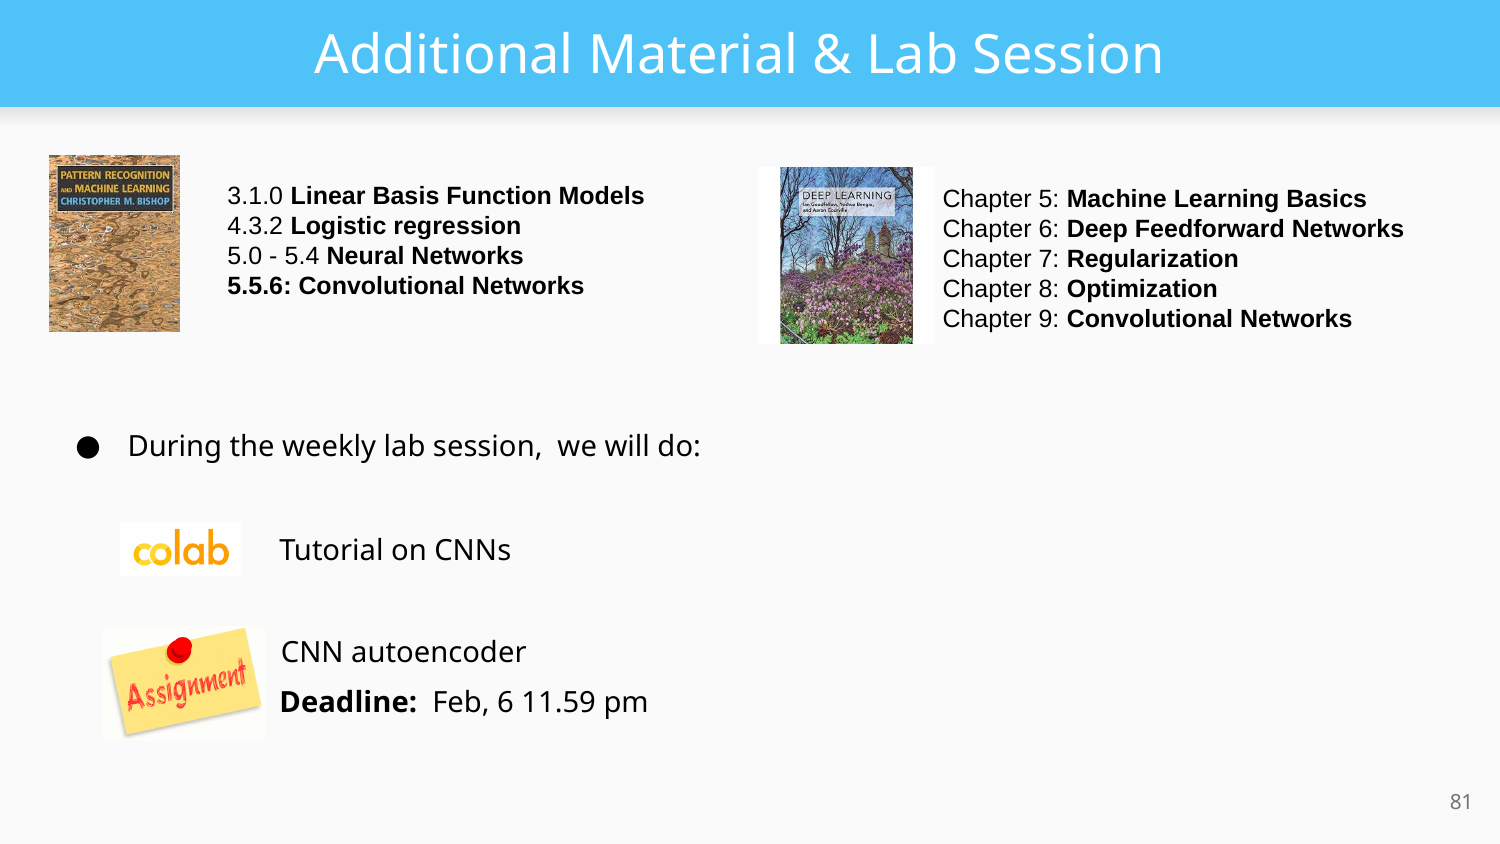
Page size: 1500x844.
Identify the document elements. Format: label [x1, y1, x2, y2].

text_box [927, 166, 1477, 348]
slide_number [1398, 770, 1489, 835]
text_box [212, 164, 875, 331]
picture [102, 626, 265, 741]
picture [120, 521, 242, 576]
text_box [37, 412, 1040, 478]
title [16, 2, 1464, 102]
text_box [265, 618, 916, 734]
picture [49, 155, 180, 332]
picture [758, 167, 935, 344]
text_box [264, 516, 723, 582]
